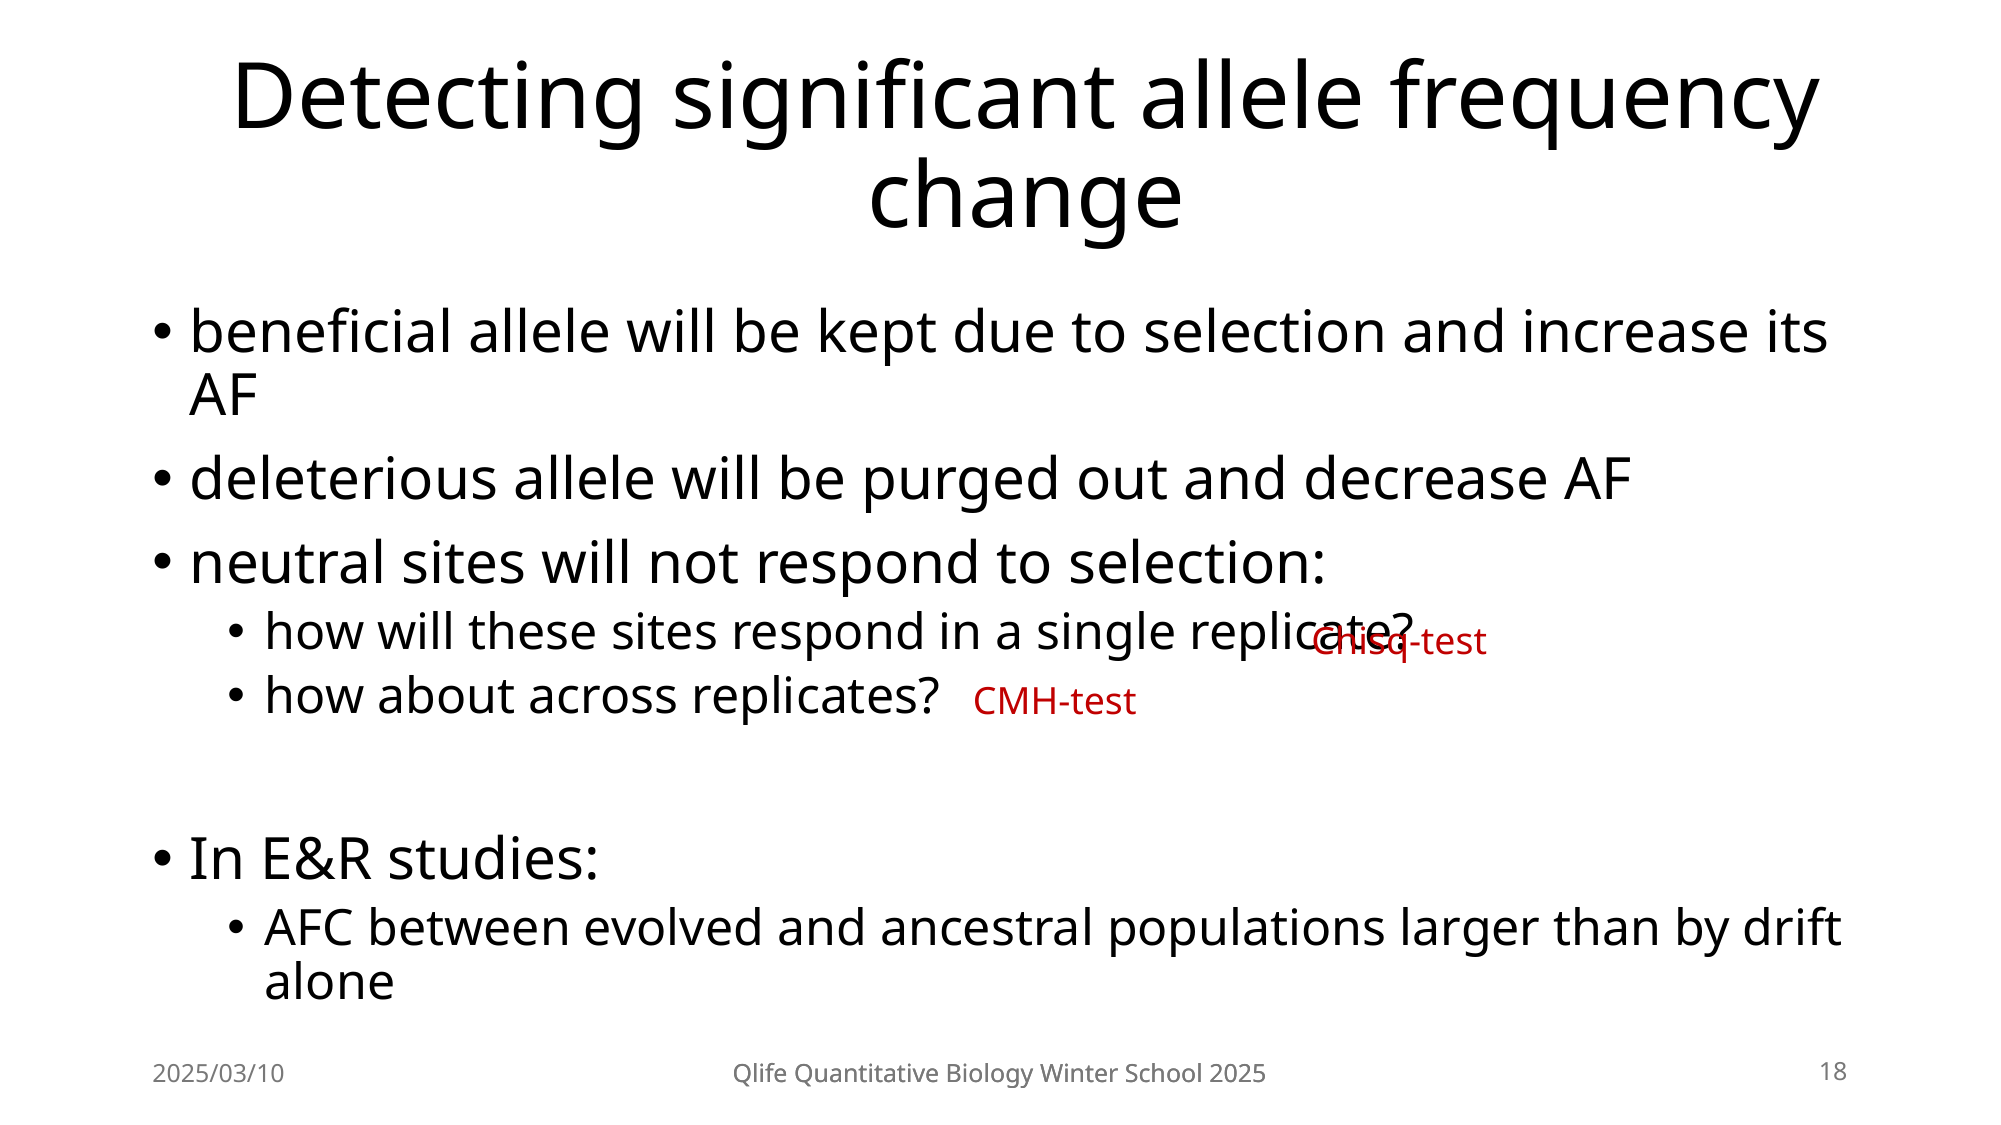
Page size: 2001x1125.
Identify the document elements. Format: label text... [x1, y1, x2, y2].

text_box CMH-test [958, 670, 1240, 730]
list beneficial allele will be kept due to selection and increase its AF deleterious allele will be purged out and decrease AF neutral sites will not respond to selection: how will these sites respond in a single replicate? how about across replicates? In E&R studies: AFC between evolved and ancestral populations larger than by drift alone [137, 299, 1863, 1014]
text_box Qlife Quantitative Biology Winter School 2025 [662, 1042, 1338, 1103]
text_box Chisq-test [1296, 609, 1579, 670]
slide_number 18 [1412, 1042, 1863, 1103]
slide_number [137, 1042, 588, 1103]
title Detecting significant allele frequency change [163, 39, 1889, 258]
